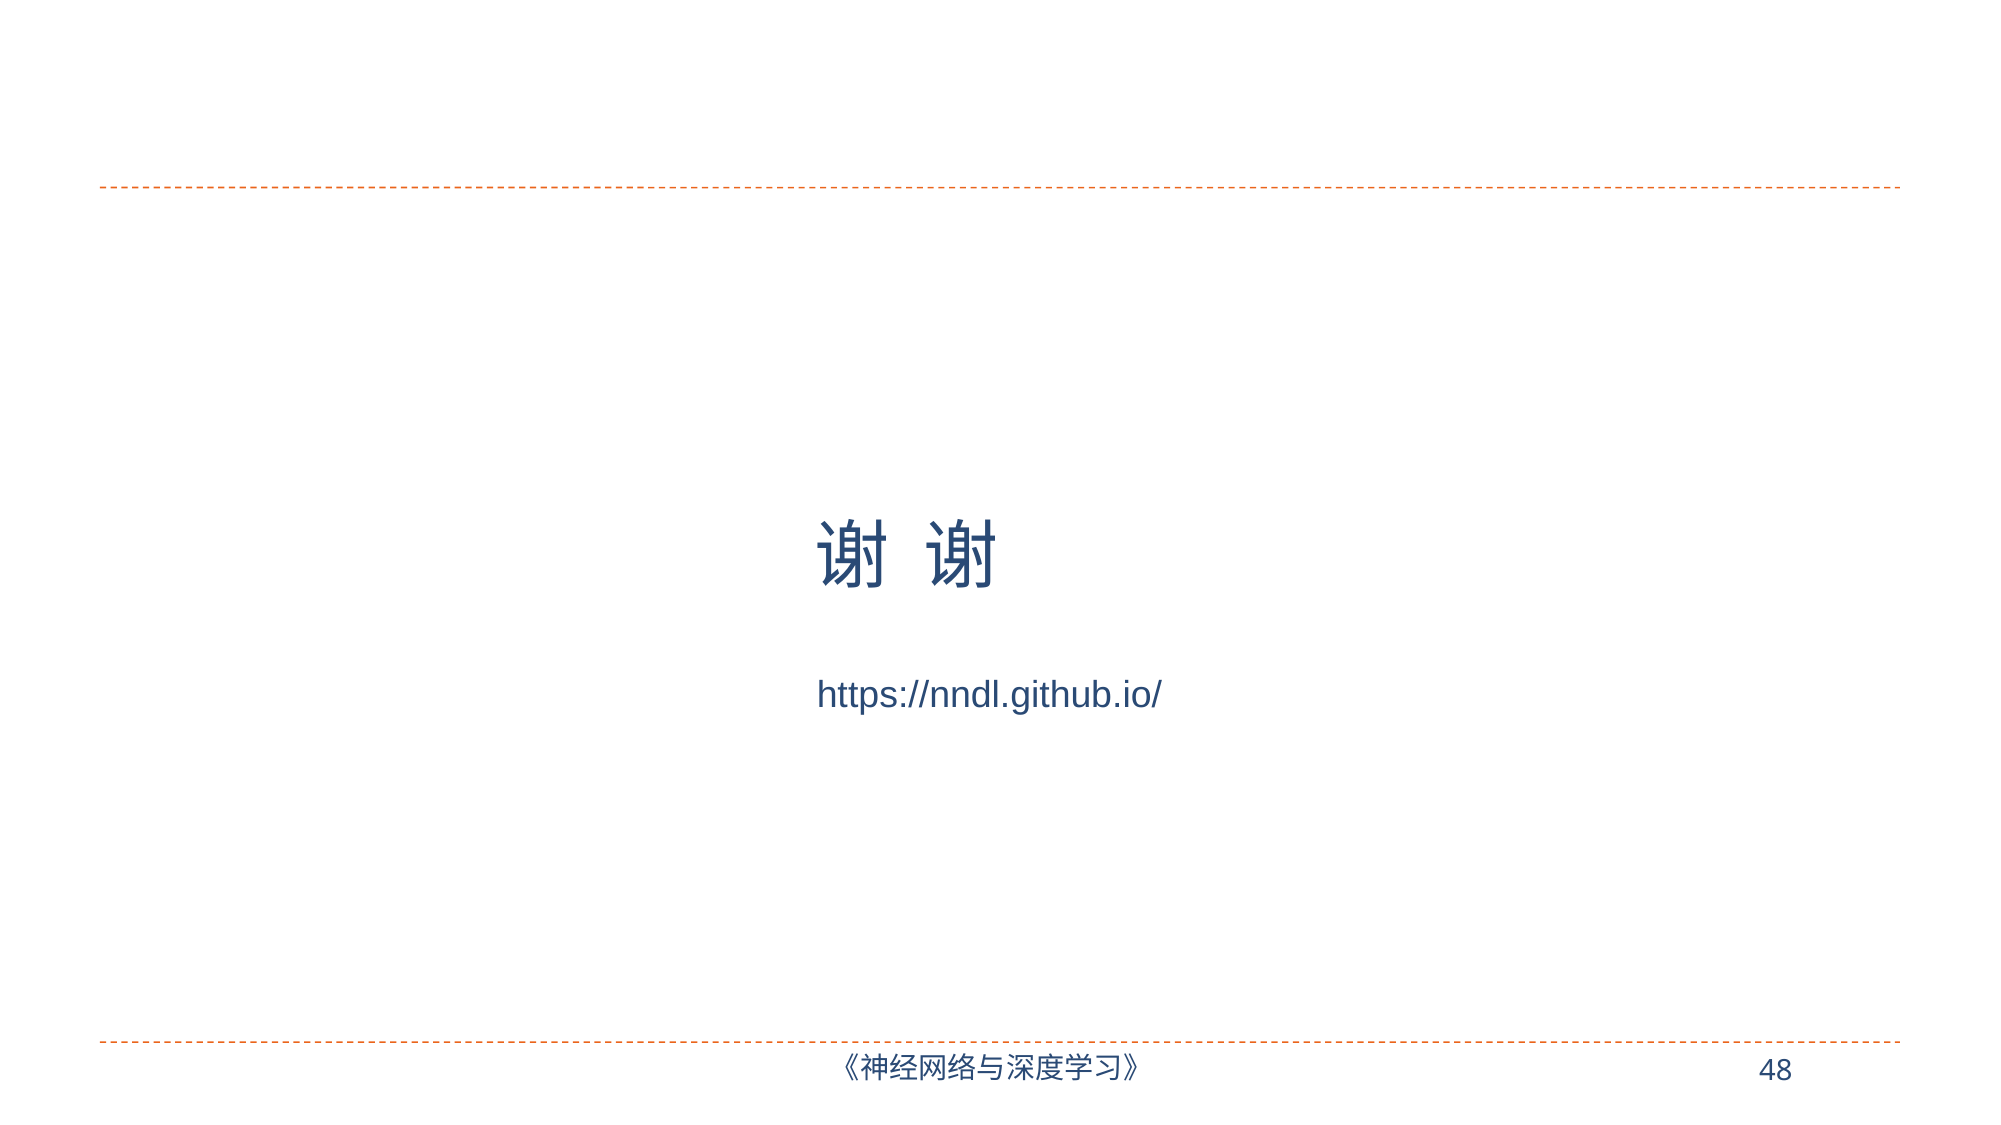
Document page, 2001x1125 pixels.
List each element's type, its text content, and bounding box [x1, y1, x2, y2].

text_box https://nndl.github.io/ [802, 662, 1178, 723]
